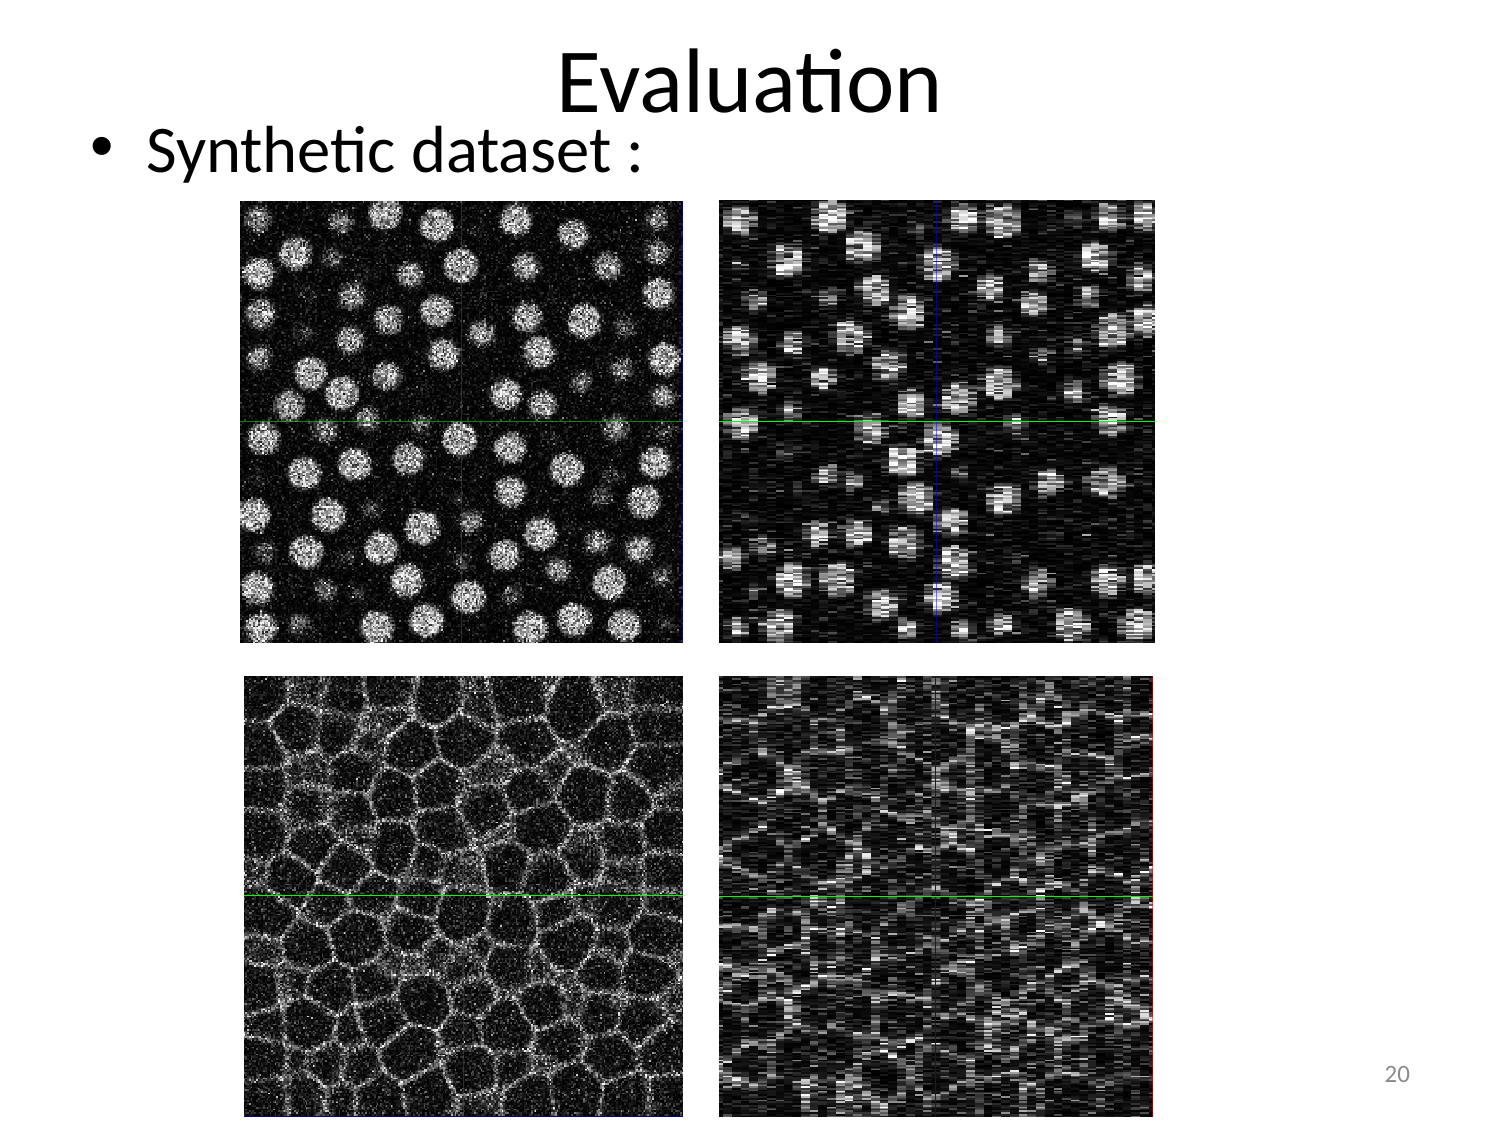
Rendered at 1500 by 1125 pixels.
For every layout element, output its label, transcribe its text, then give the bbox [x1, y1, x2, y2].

picture [719, 200, 1155, 643]
picture [719, 675, 1153, 1118]
slide_number 20 [1158, 1042, 1425, 1103]
list Synthetic dataset : [75, 97, 1425, 841]
title Evaluation [75, 5, 1425, 97]
picture [243, 675, 683, 1118]
picture [240, 201, 683, 643]
